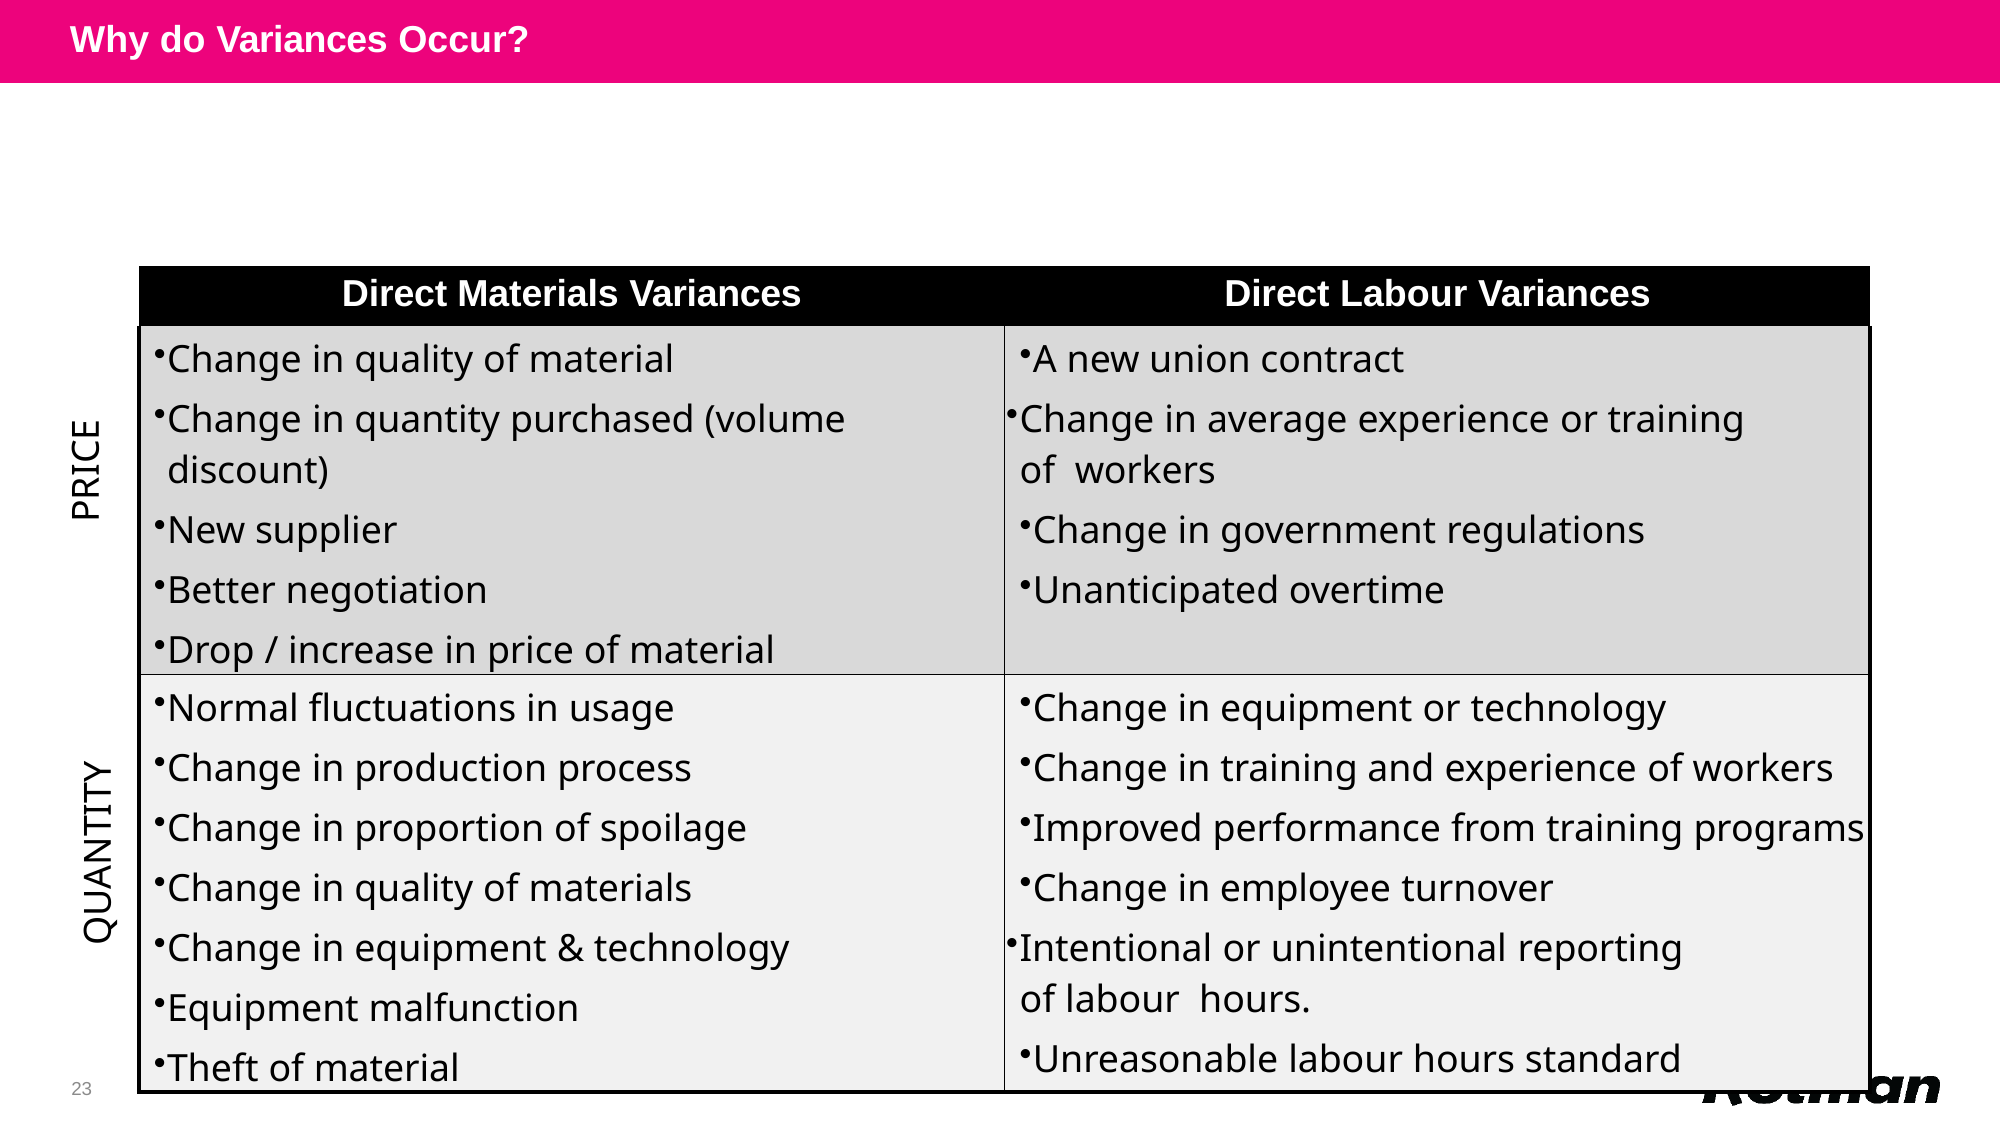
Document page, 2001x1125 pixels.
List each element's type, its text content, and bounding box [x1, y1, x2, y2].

table_cell Normal fluctuations in usage Change in production process Change in proportion of spoilage Change in quality of materials Change in equipment & technology Equipment malfunction Theft of material [141, 675, 1004, 1090]
table_header Direct Labour Variances [1005, 266, 1870, 326]
table_cell A new union contract Change in average experience or training of workers Change in government regulations Unanticipated overtime [1005, 326, 1868, 674]
text_box QUANTITY [74, 753, 121, 948]
subtitle Why do Variances Occur? [55, 0, 1630, 79]
table_cell Change in quality of material Change in quantity purchased (volume discount) New supplier Better negotiation Drop / increase in price of material [141, 326, 1004, 674]
table_cell Change in equipment or technology Change in training and experience of workers Improved performance from training programs Change in employee turnover Intentional or unintentional reporting of labour hours. Unreasonable labour hours standard [1005, 675, 1868, 1090]
table_header Direct Materials Variances [139, 266, 1005, 326]
text_box PRICE [63, 405, 110, 525]
picture [1702, 1068, 1940, 1106]
slide_number 23 [39, 761, 118, 1125]
